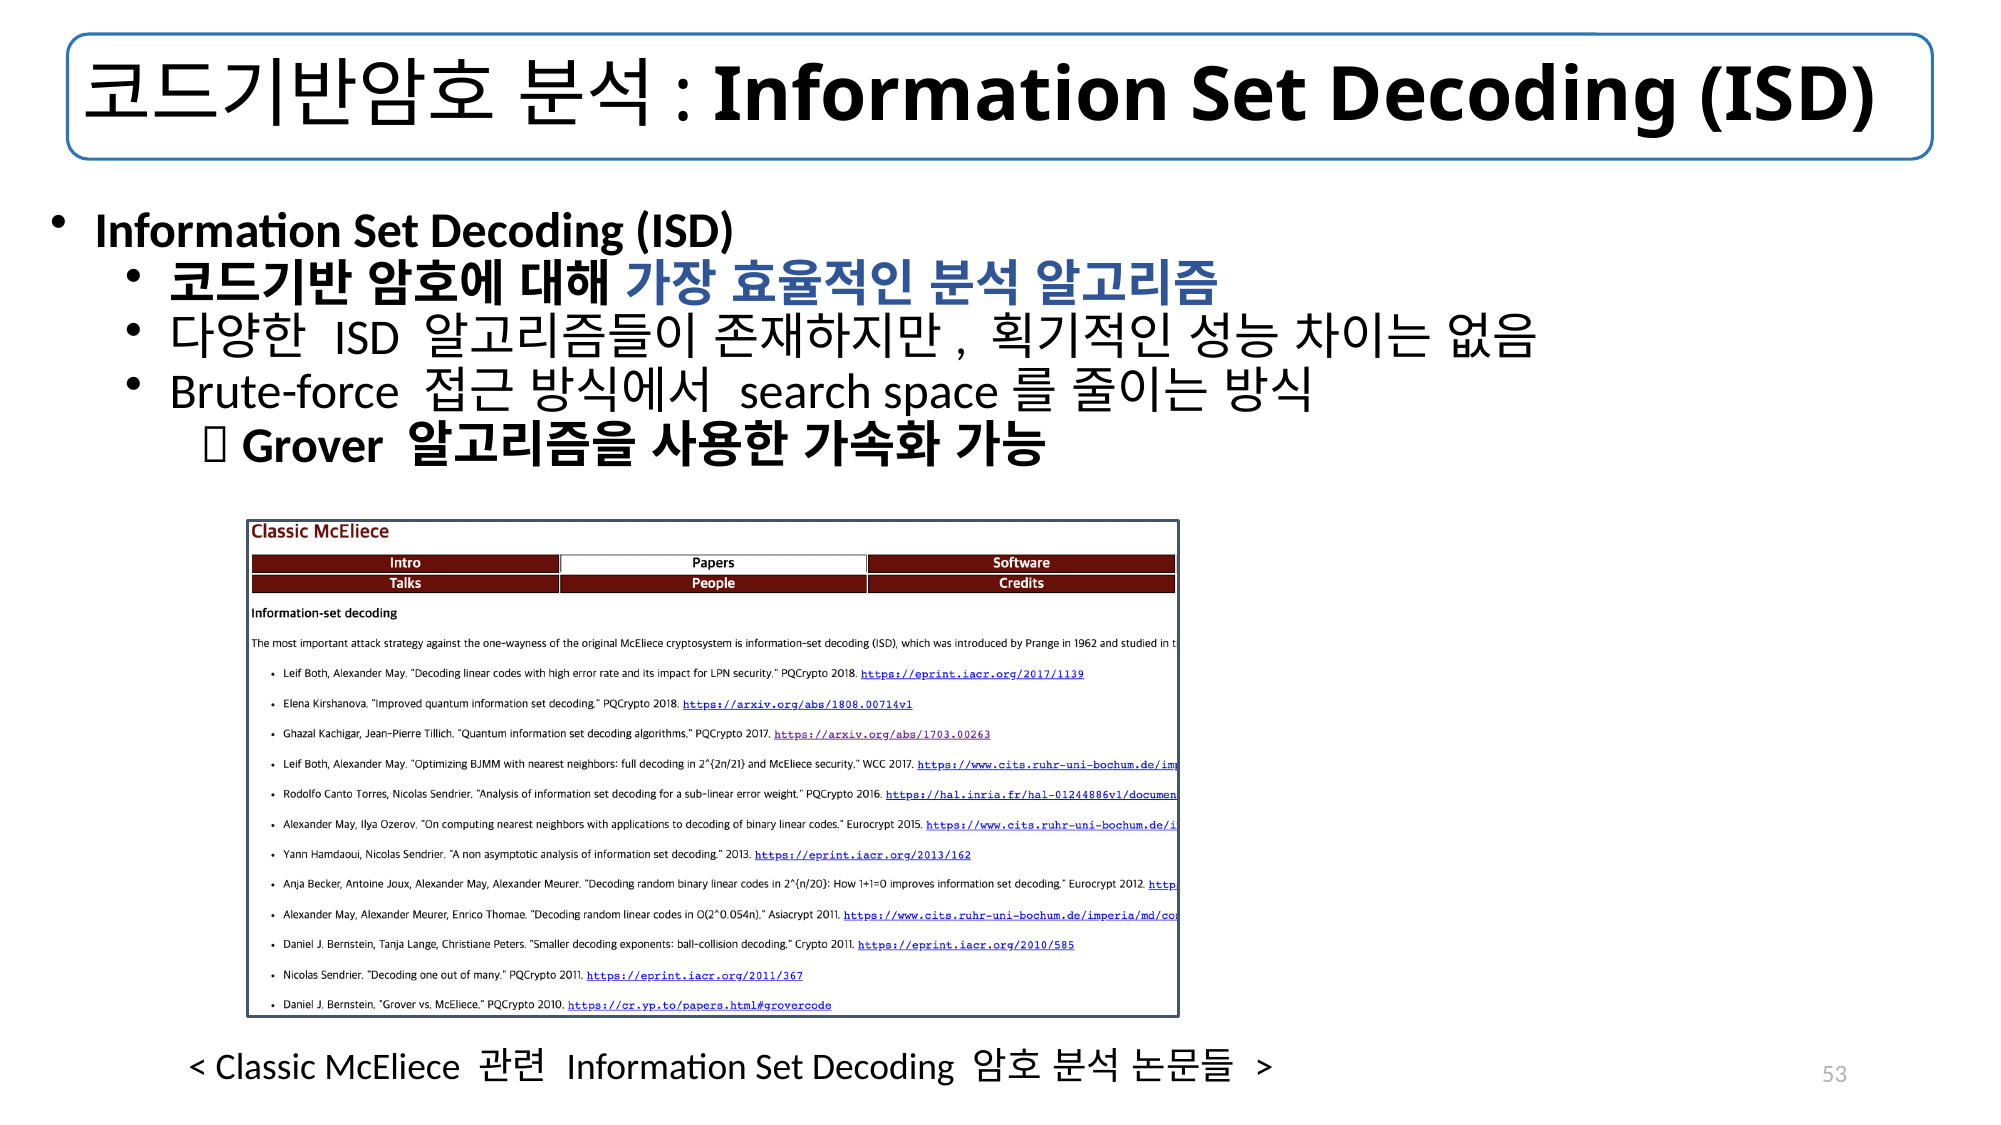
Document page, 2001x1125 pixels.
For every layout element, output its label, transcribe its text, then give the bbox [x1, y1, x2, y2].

text_box < Classic McEliece 관련 Information Set Decoding 암호 분석 논문들 > [173, 1026, 1355, 1102]
title 코드기반암호 분석: Information Set Decoding (ISD) [67, 34, 1933, 160]
picture [248, 521, 1178, 1015]
slide_number 53 [1412, 1042, 1863, 1103]
text_box Information Set Decoding (ISD) 코드기반 암호에 대해 가장 효율적인 분석 알고리즘 다양한 ISD 알고리즘들이 존재하지만, 획기적인 성능 차이는 없음 Brute-force 접근 방식에서 search space를 줄이는 방식  Grover 알고리즘을 사용한 가속화 가능 [0, 188, 1892, 489]
